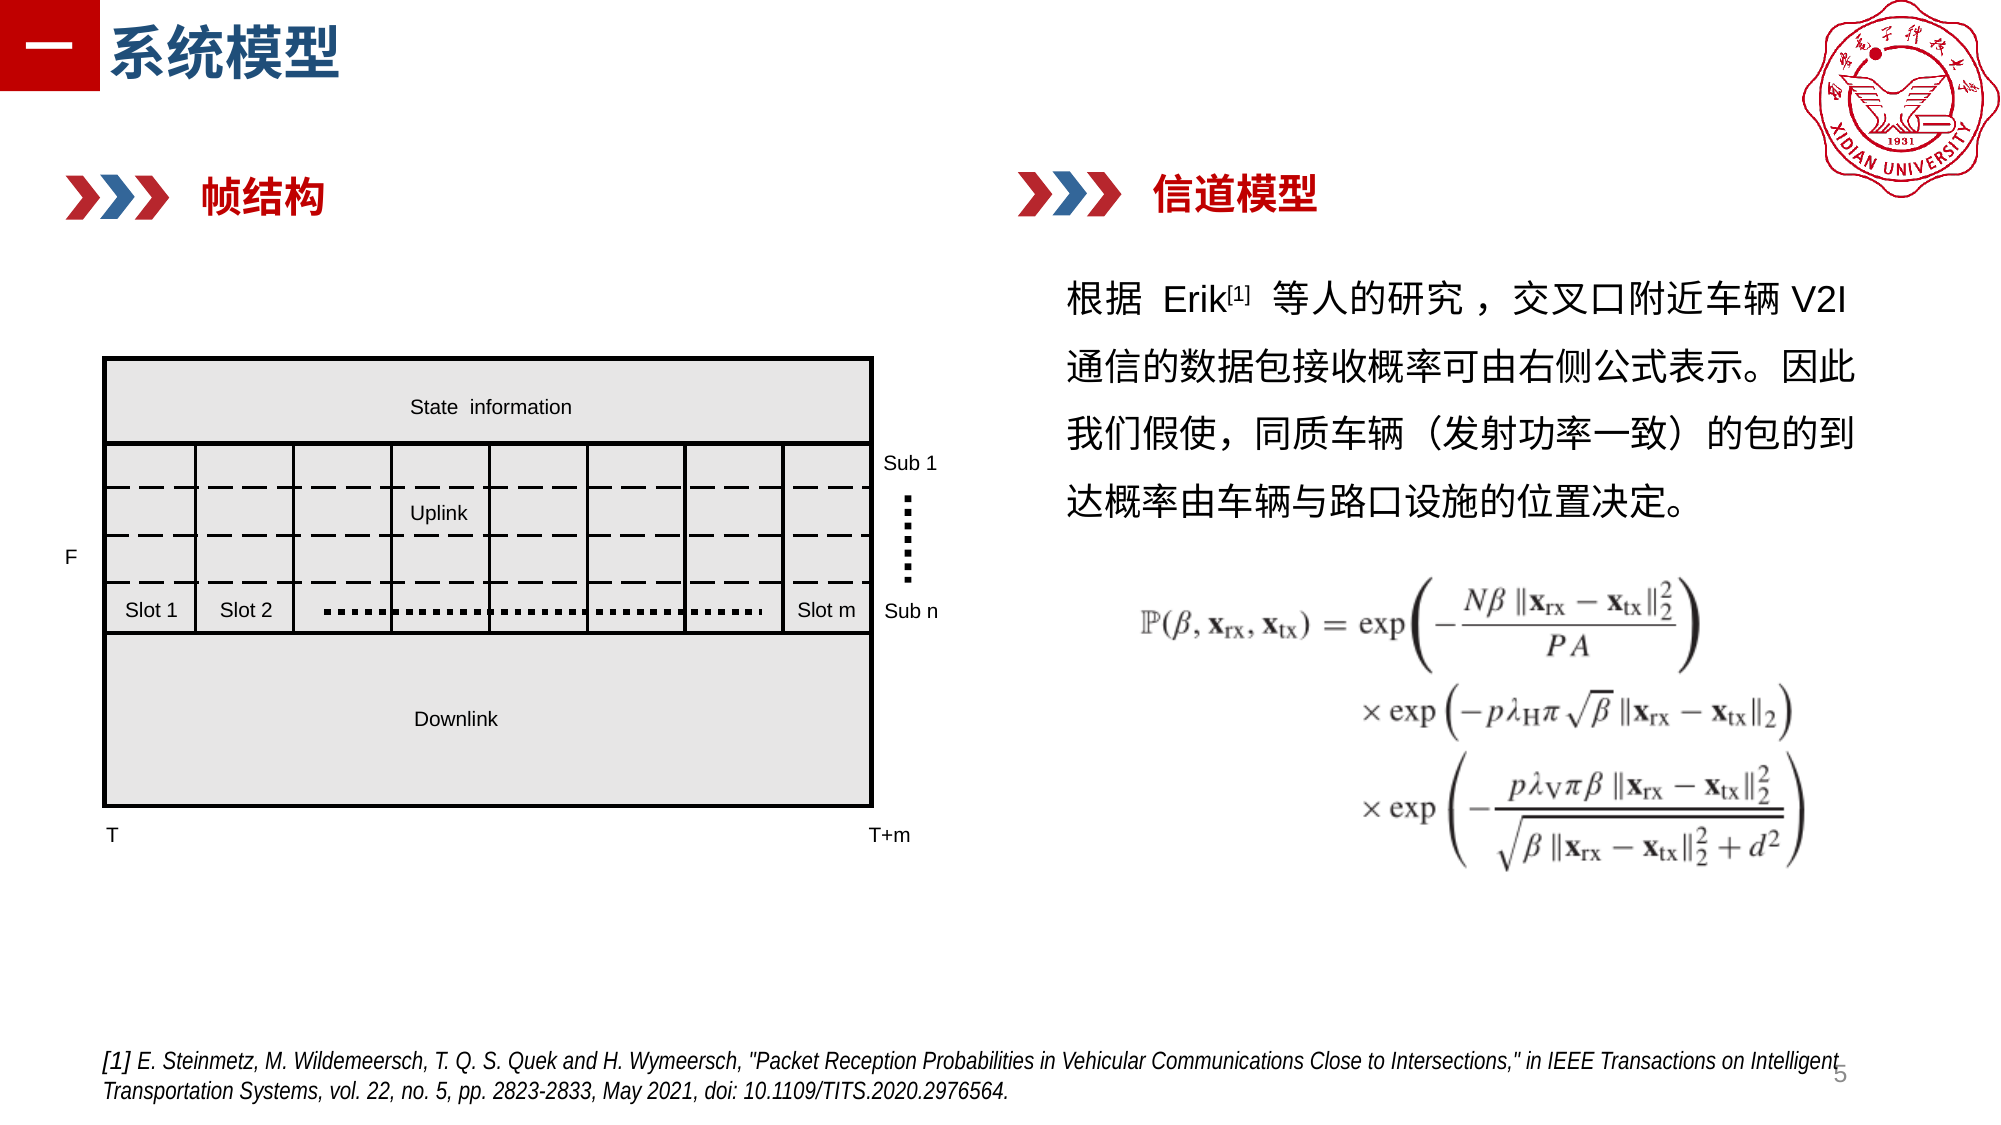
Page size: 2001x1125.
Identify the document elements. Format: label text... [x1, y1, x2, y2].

text_box 帧结构 [185, 163, 509, 229]
picture [1802, 0, 2000, 198]
text_box [1] E. Steinmetz, M. Wildemeersch, T. Q. S. Quek and H. Wymeersch, "Packet Reception Probabilities in Vehicular Communications Close to Intersections," in IEEE Transactions on Intelligent Transportation Systems, vol. 22, no. 5, pp. 2823-2833, May 2021, doi: 10.1109/TITS.2020.2976564. [87, 1036, 1962, 1112]
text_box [65, 150, 213, 220]
text_box 根据 Erik[1] 等人的研究 ，交叉口附近车辆V2I通信的数据包接收概率可由右侧公式表示。因此我们假使，同质车辆（发射功率一致）的包的到达概率由车辆与路口设施的位置决定。 [1052, 245, 1872, 530]
text_box 信道模型 [1137, 160, 1535, 226]
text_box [49, 358, 957, 856]
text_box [1017, 147, 1166, 217]
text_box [0, 0, 1000, 94]
picture [1073, 562, 1828, 889]
